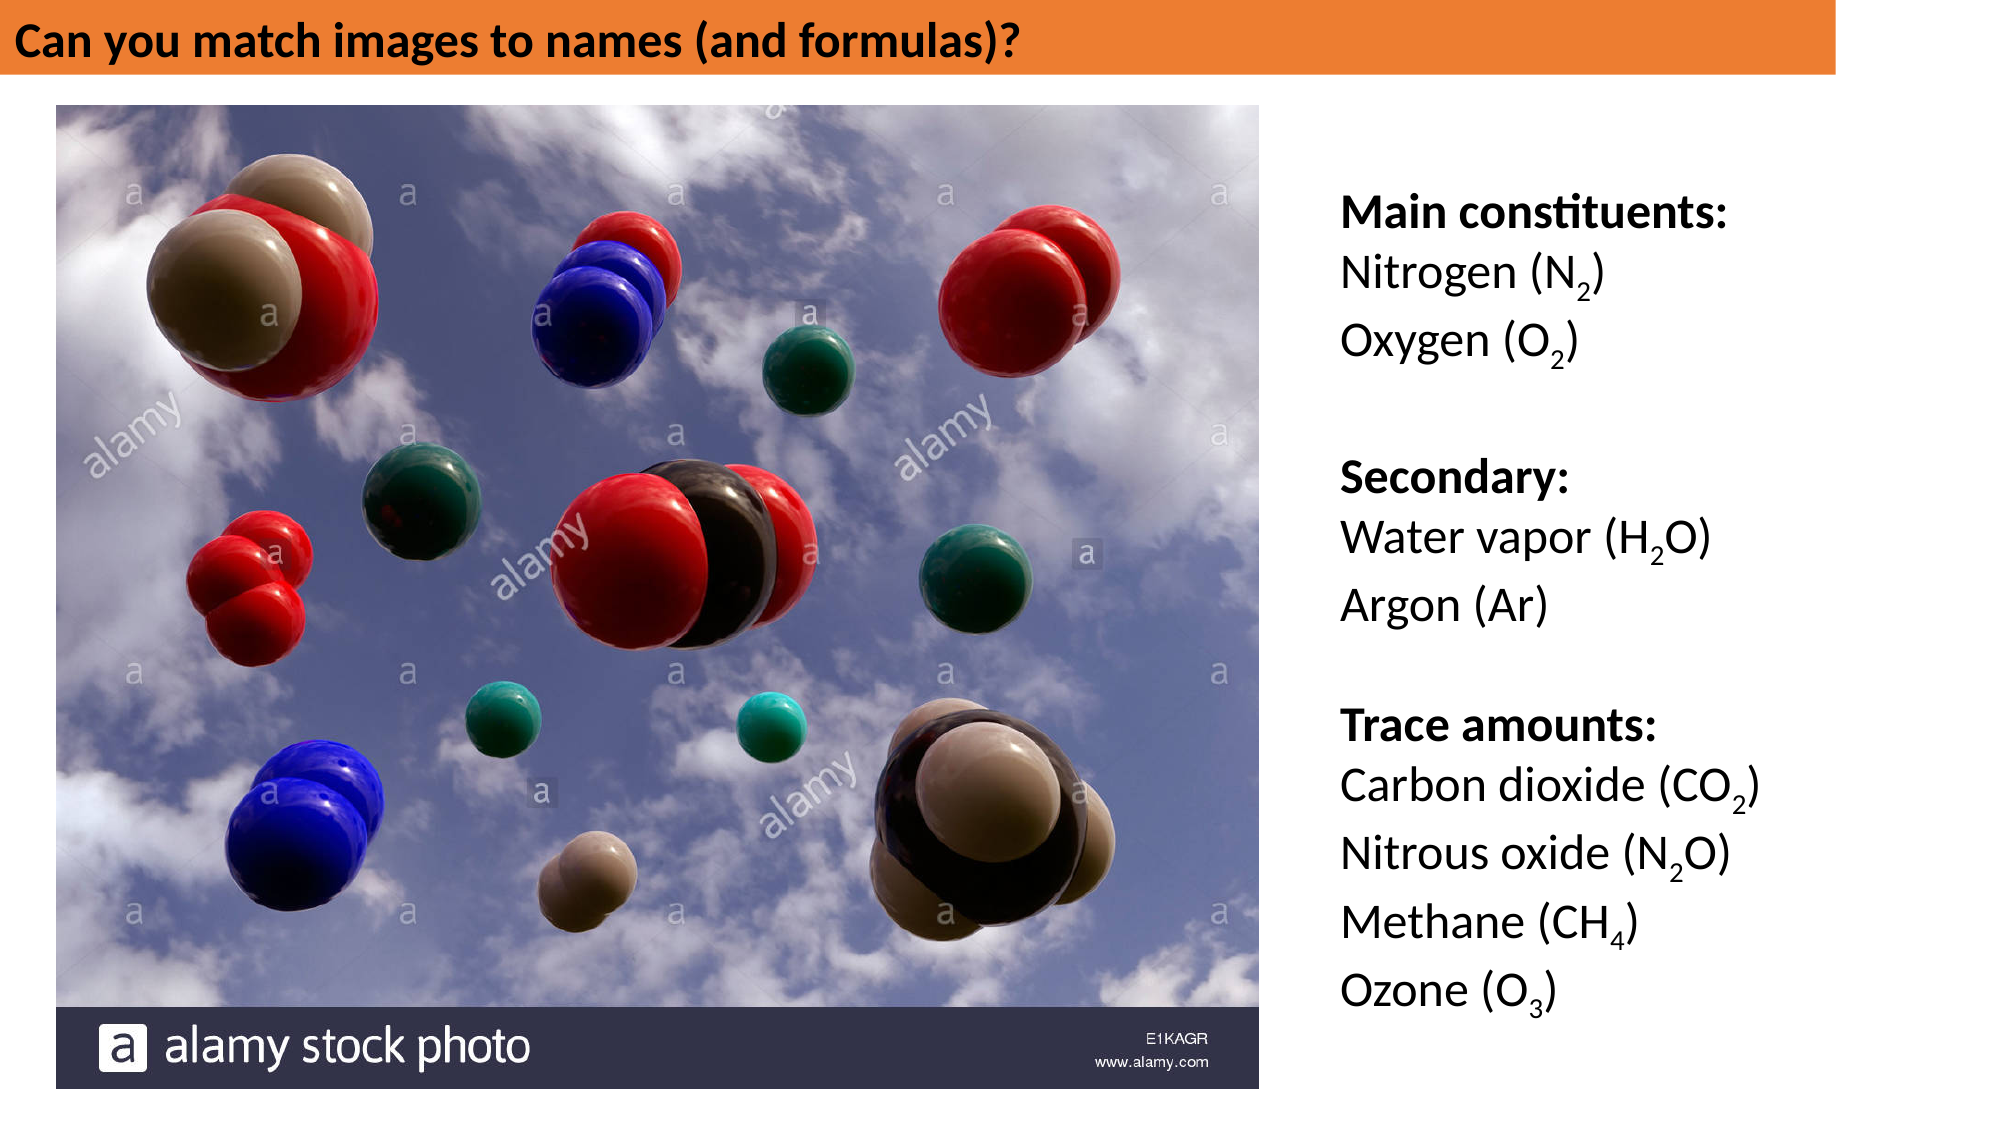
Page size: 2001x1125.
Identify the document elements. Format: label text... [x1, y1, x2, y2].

text_box Main constituents: Nitrogen (N2) Oxygen (O2) Secondary: Water vapor (H2O) Argon (Ar) Trace amounts: Carbon dioxide (CO2) Nitrous oxide (N2O) Methane (CH4) Ozone (O3) [1325, 171, 1922, 1032]
picture [56, 105, 1259, 1089]
text_box Can you match images to names (and formulas)? [0, 0, 1836, 75]
